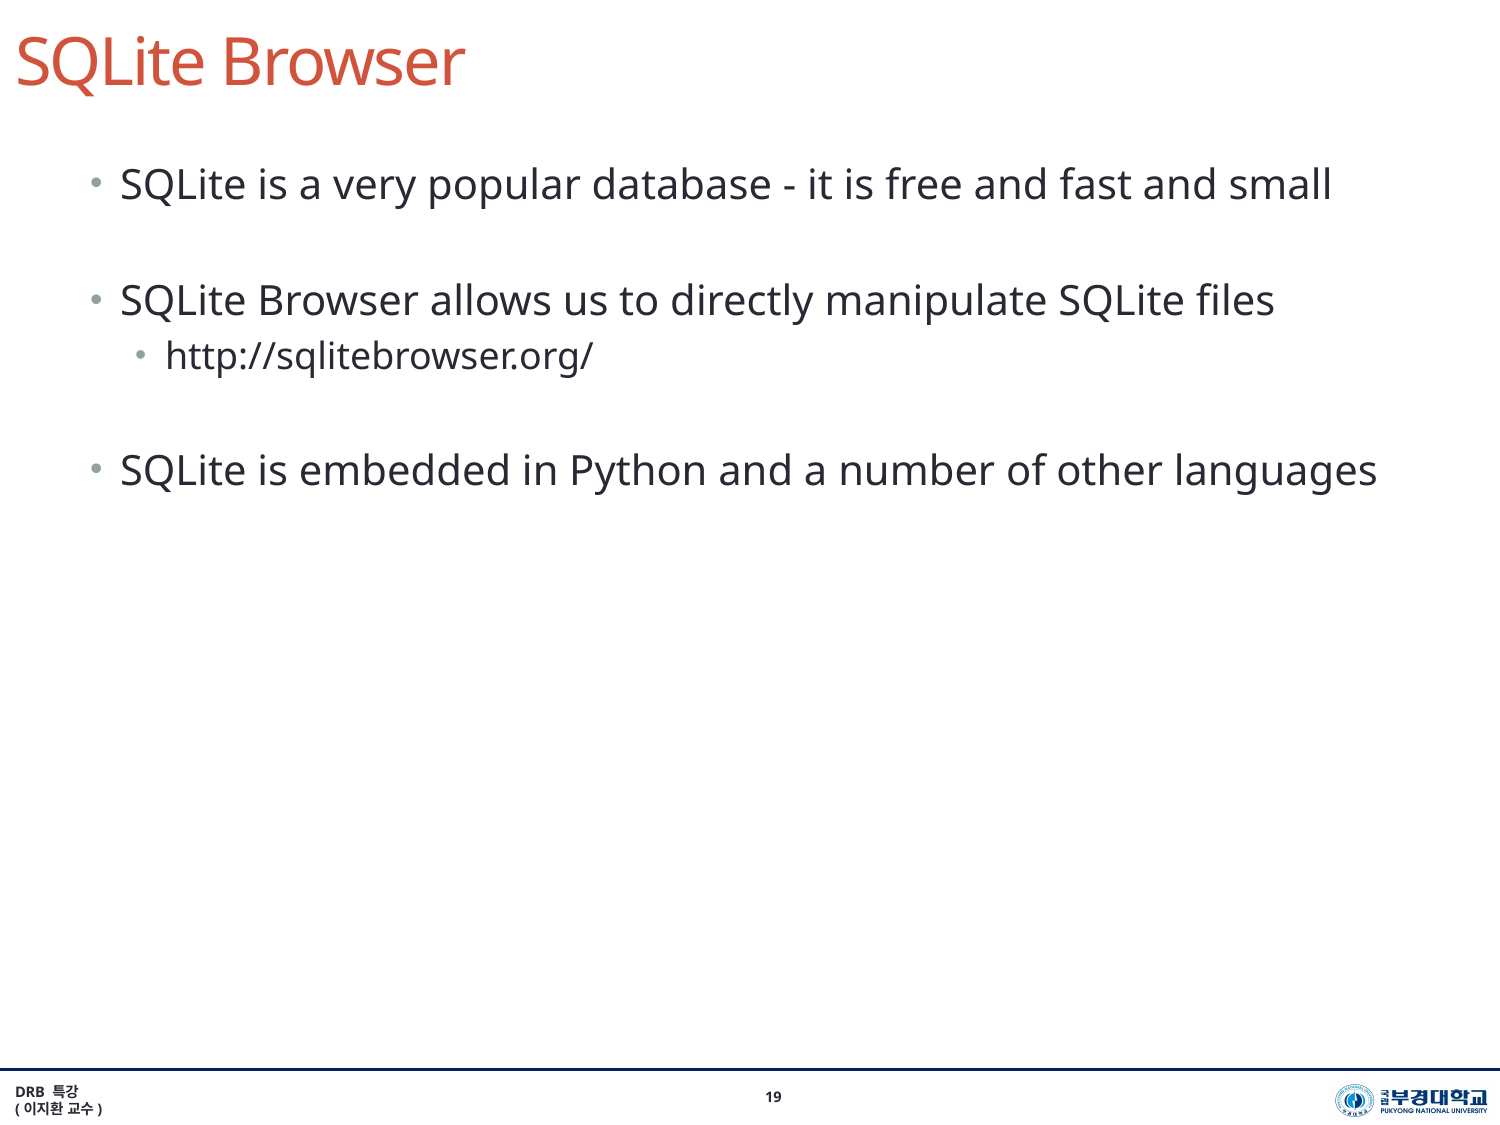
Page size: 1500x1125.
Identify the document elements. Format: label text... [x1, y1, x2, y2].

list SQLite is a very popular database - it is free and fast and small SQLite Browser allows us to directly manipulate SQLite files http://sqlitebrowser.org/ SQLite is embedded in Python and a number of other languages [75, 149, 1425, 1033]
picture [1330, 1079, 1495, 1121]
slide_number DRB 특강 (이지환 교수) [0, 1082, 303, 1118]
title SQLite Browser [0, 1, 1500, 116]
